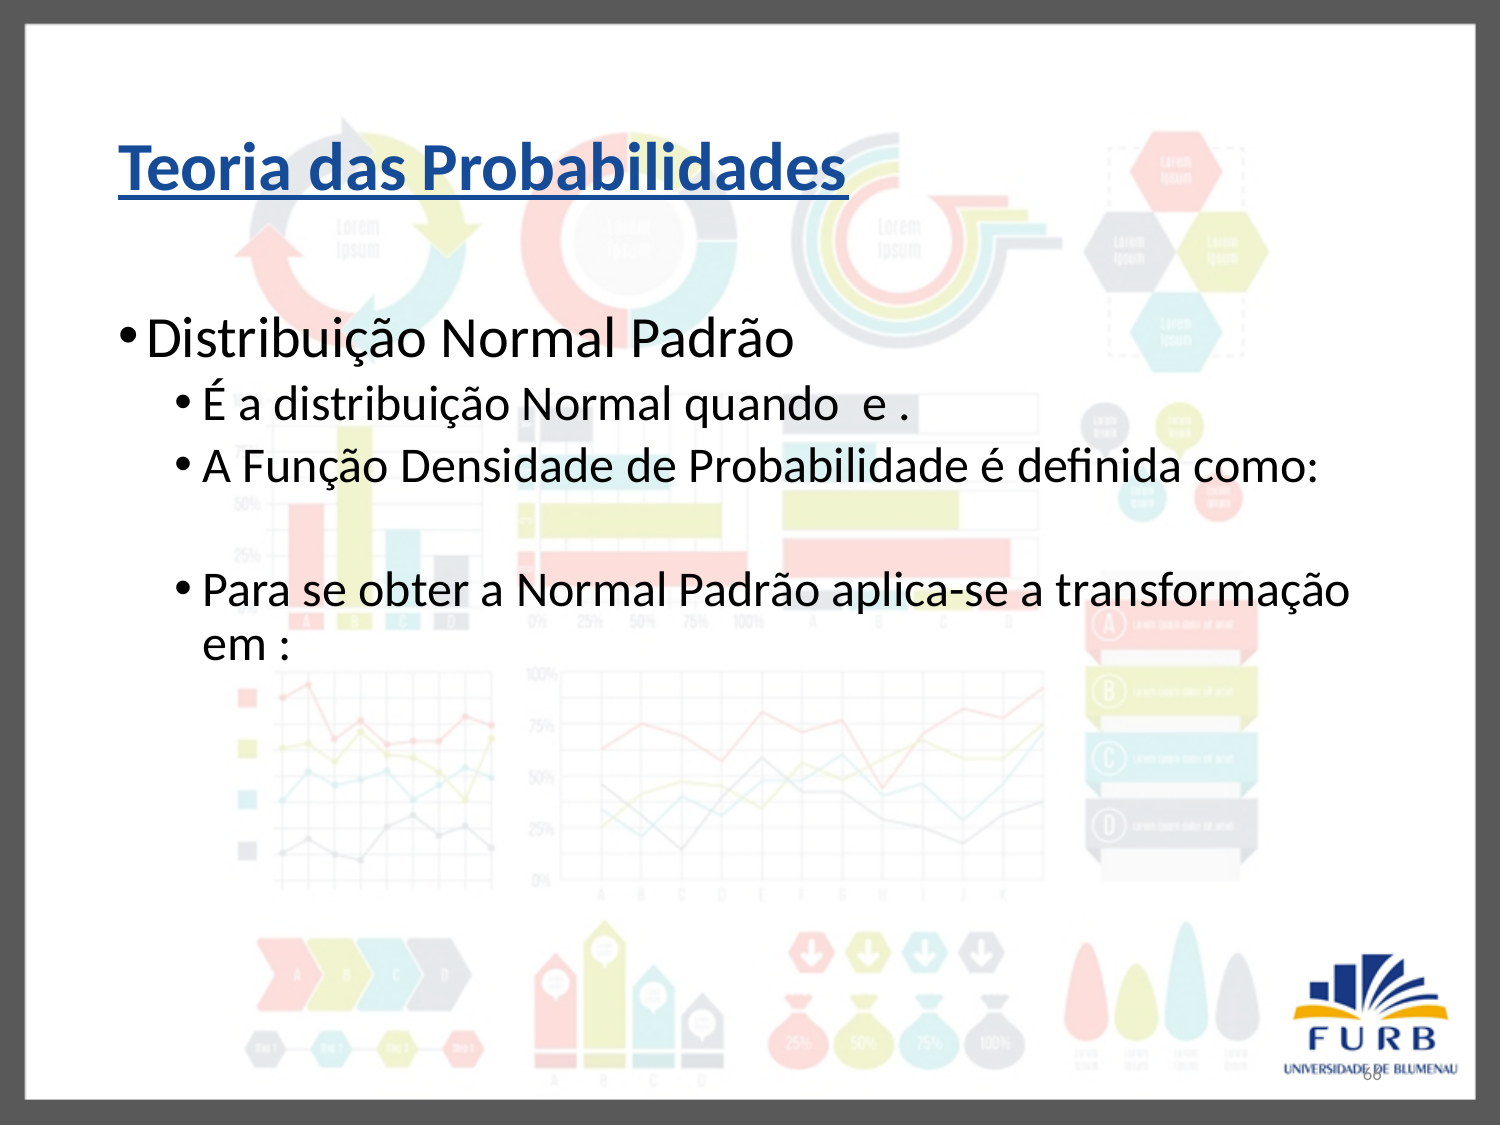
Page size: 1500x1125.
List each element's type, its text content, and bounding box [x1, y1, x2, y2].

picture [0, 0, 1500, 1125]
slide_number 66 [1059, 1042, 1397, 1103]
title Teoria das Probabilidades [103, 59, 1397, 278]
